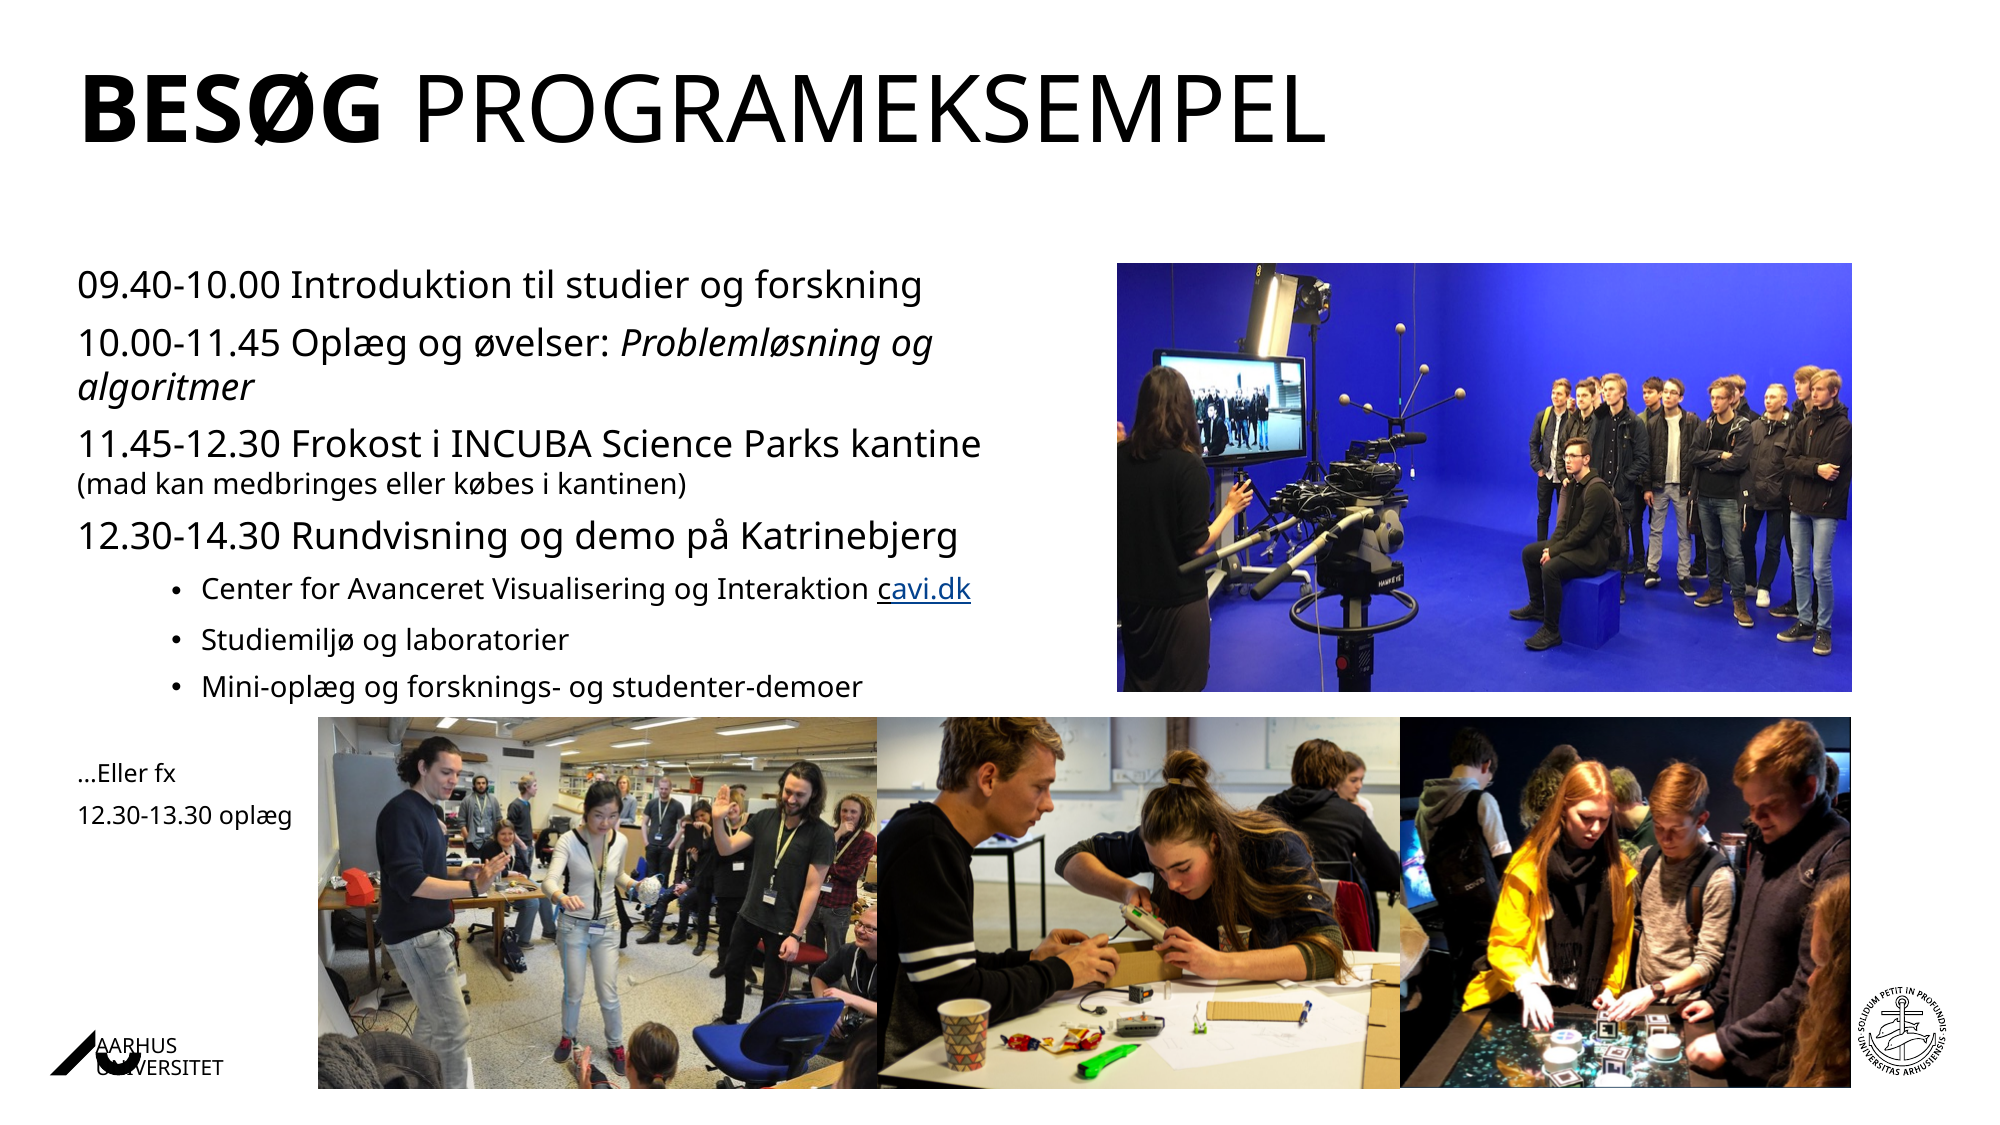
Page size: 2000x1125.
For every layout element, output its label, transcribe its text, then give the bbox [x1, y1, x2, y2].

picture [317, 717, 1851, 1089]
title BEsøg programeksempel [76, 36, 1923, 163]
picture [1117, 263, 1853, 692]
list 09.40-10.00 Introduktion til studier og forskning 10.00-11.45 Oplæg og øvelser: Problemløsning og algoritmer 11.45-12.30 Frokost i INCUBA Science Parks kantine (mad kan medbringes eller købes i kantinen) 12.30-14.30 Rundvisning og demo på Katrinebjerg Center for Avanceret Visualisering og Interaktion cavi.dk Studiemiljø og laboratorier Mini-oplæg og forsknings- og studenter-demoer …Eller fx 12.30-13.30 oplæg [76, 263, 1119, 878]
